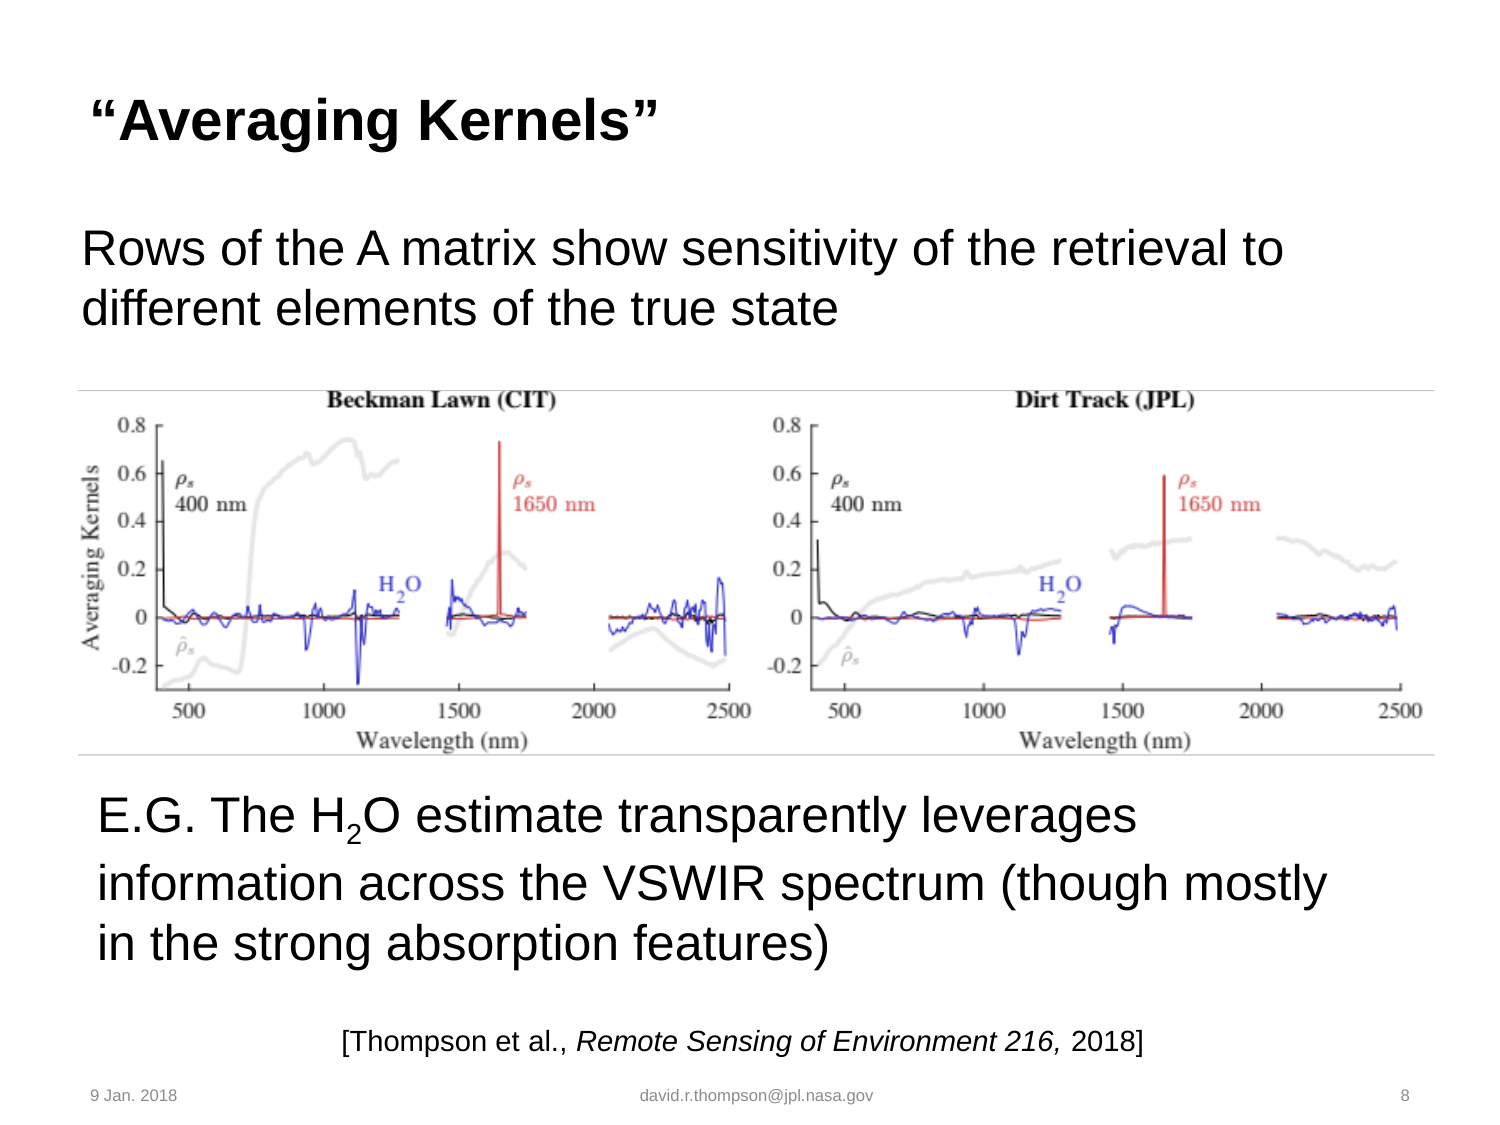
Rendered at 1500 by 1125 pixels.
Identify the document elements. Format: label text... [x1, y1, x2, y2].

slide_number 8 [1217, 1065, 1425, 1125]
text_box Rows of the A matrix show sensitivity of the retrieval to different elements of the true state [66, 208, 1350, 343]
footer david.r.thompson@jpl.nasa.gov [309, 1065, 1205, 1125]
text_box E.G. The H2O estimate transparently leverages information across the VSWIR spectrum (though mostly in the strong absorption features) [82, 784, 1366, 978]
picture [77, 375, 1435, 776]
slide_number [75, 1065, 297, 1125]
title “Averaging Kernels” [74, 74, 1425, 146]
text_box [Thompson et al., Remote Sensing of Environment 216, 2018] [326, 1014, 1435, 1065]
